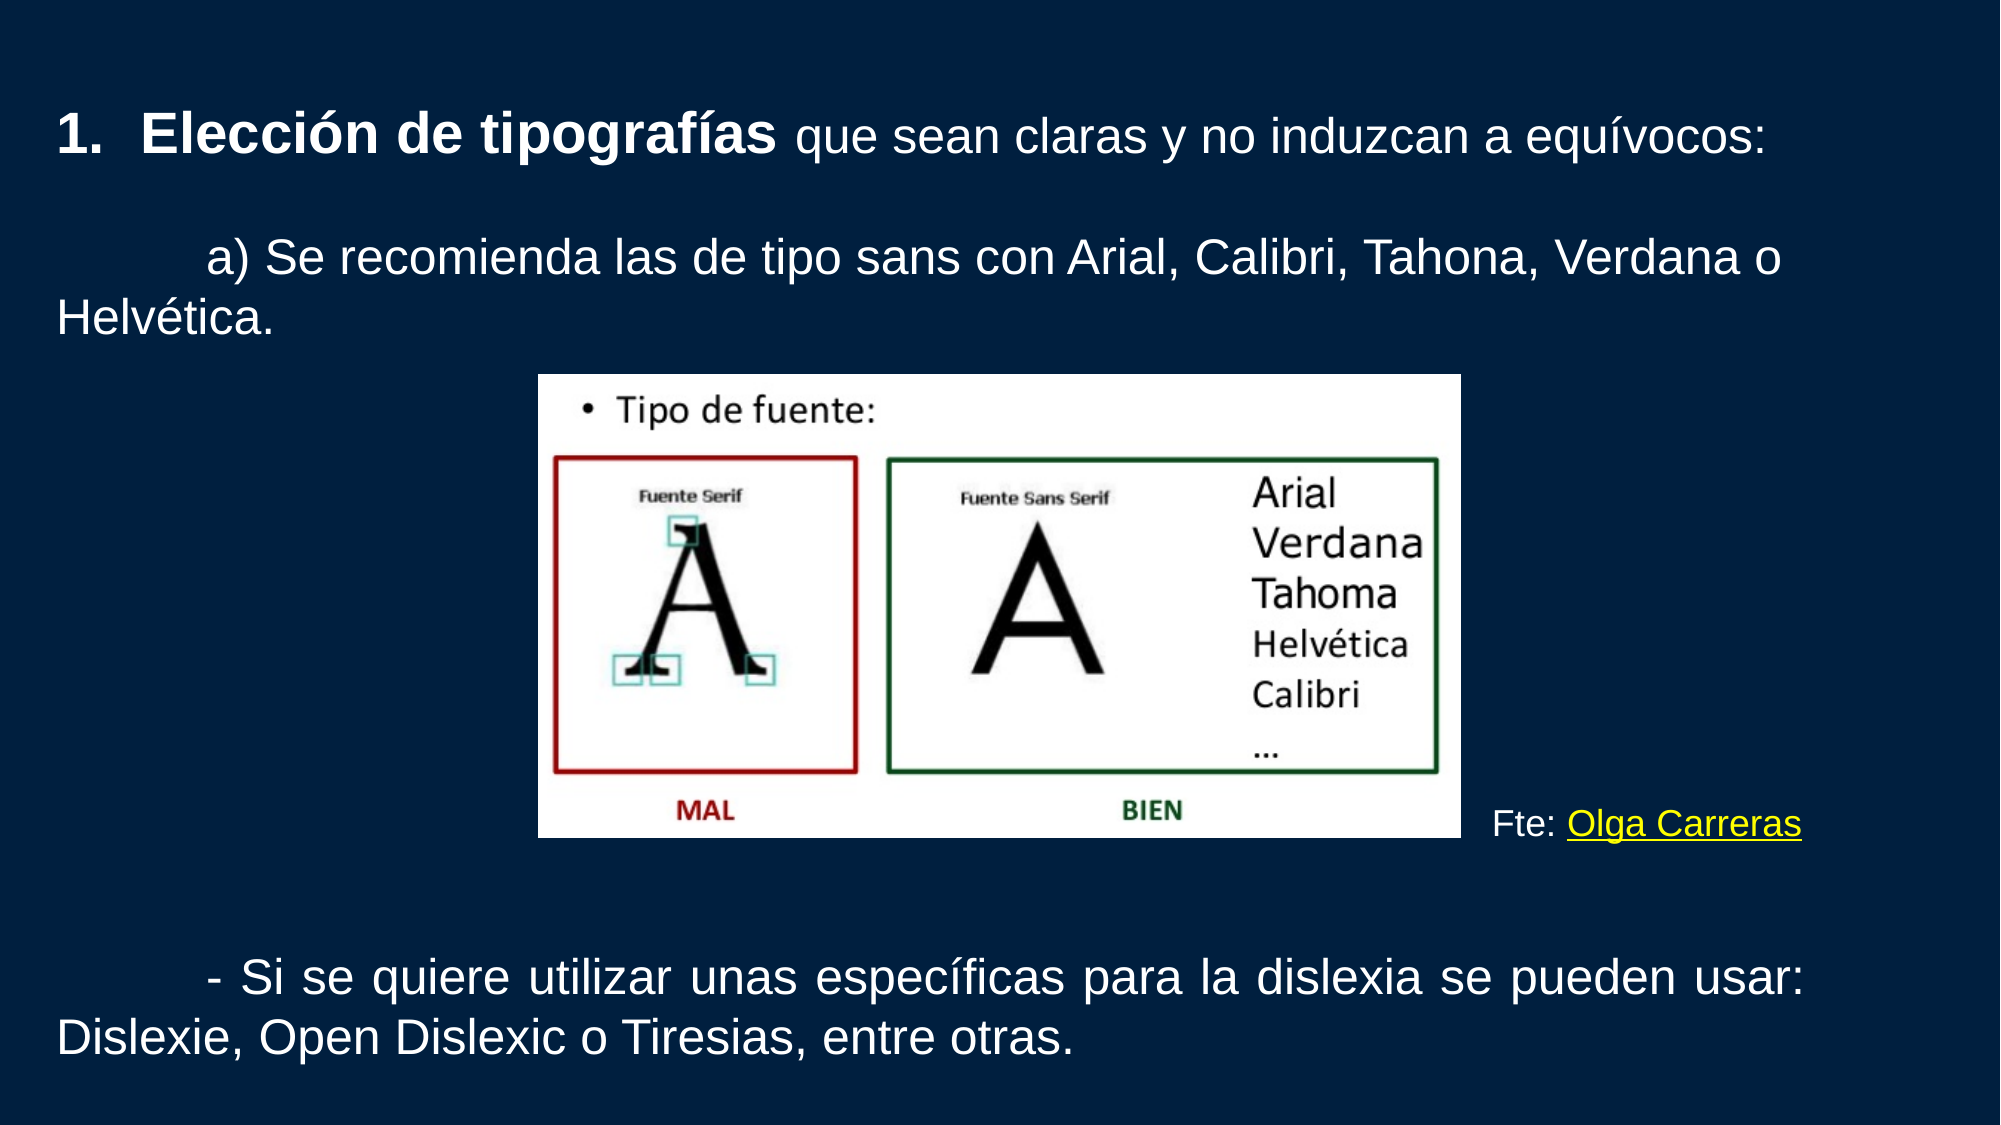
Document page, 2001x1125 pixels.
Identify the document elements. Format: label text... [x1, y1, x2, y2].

text_box Fte: Olga Carreras [1476, 791, 1817, 852]
text_box Elección de tipografías que sean claras y no induzcan a equívocos: a) Se recomienda las de tipo sans con Arial, Calibri, Tahona, Verdana o Helvética. - Si se quiere utilizar unas específicas para la dislexia se pueden usar: Dislexie, Open Dislexic o Tiresias, entre otras. [56, 34, 1901, 1091]
picture [538, 374, 1461, 838]
